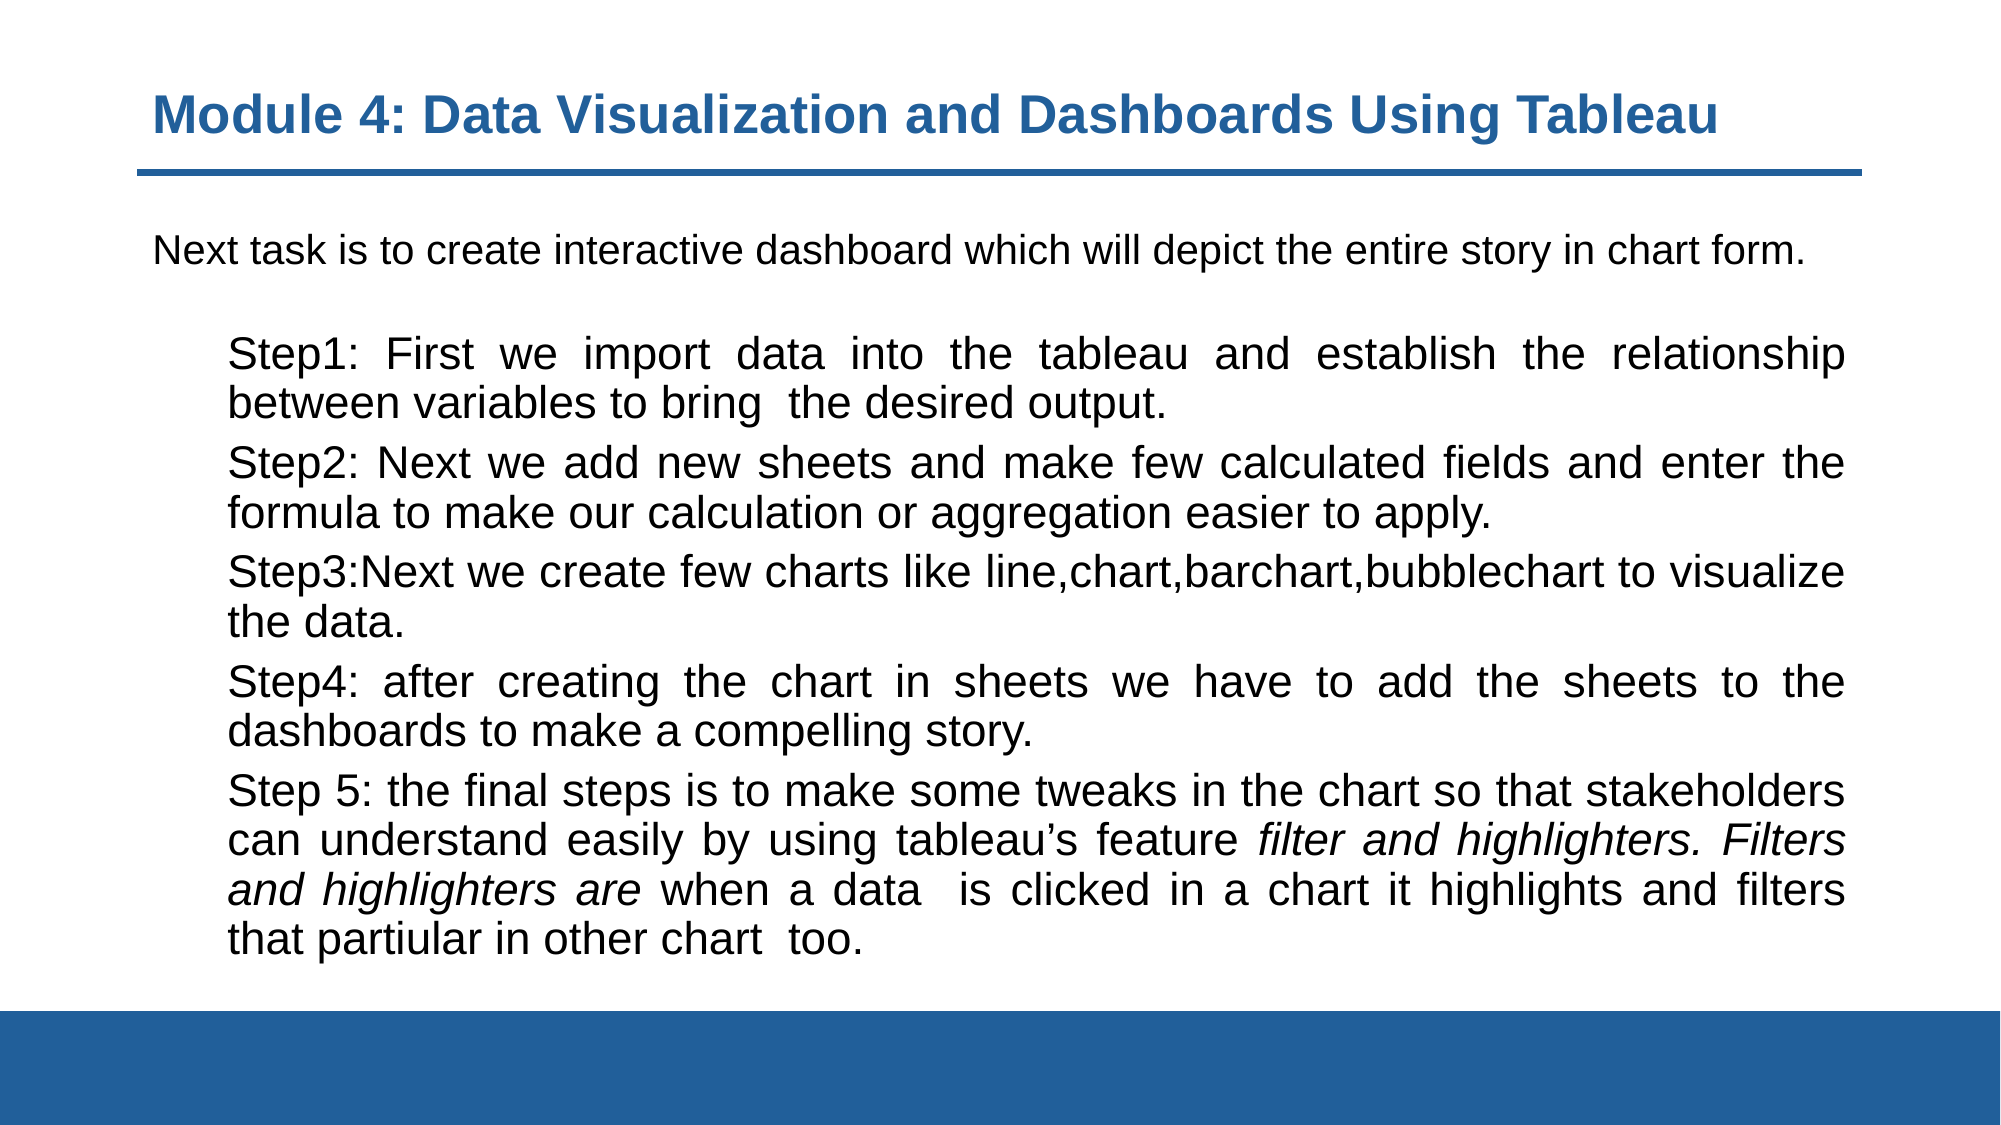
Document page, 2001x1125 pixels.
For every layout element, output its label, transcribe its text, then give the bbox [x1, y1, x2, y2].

list Next task is to create interactive dashboard which will depict the entire story in chart form. Step1: First we import data into the tableau and establish the relationship between variables to bring the desired output. Step2: Next we add new sheets and make few calculated fields and enter the formula to make our calculation or aggregation easier to apply. Step3:Next we create few charts like line,chart,barchart,bubblechart to visualize the data. Step4: after creating the chart in sheets we have to add the sheets to the dashboards to make a compelling story. Step 5: the final steps is to make some tweaks in the chart so that stakeholders can understand easily by using tableau’s feature filter and highlighters. Filters and highlighters are when a data is clicked in a chart it highlights and filters that partiular in other chart too. [137, 220, 1863, 1014]
title Module 4: Data Visualization and Dashboards Using Tableau [137, 59, 1935, 173]
